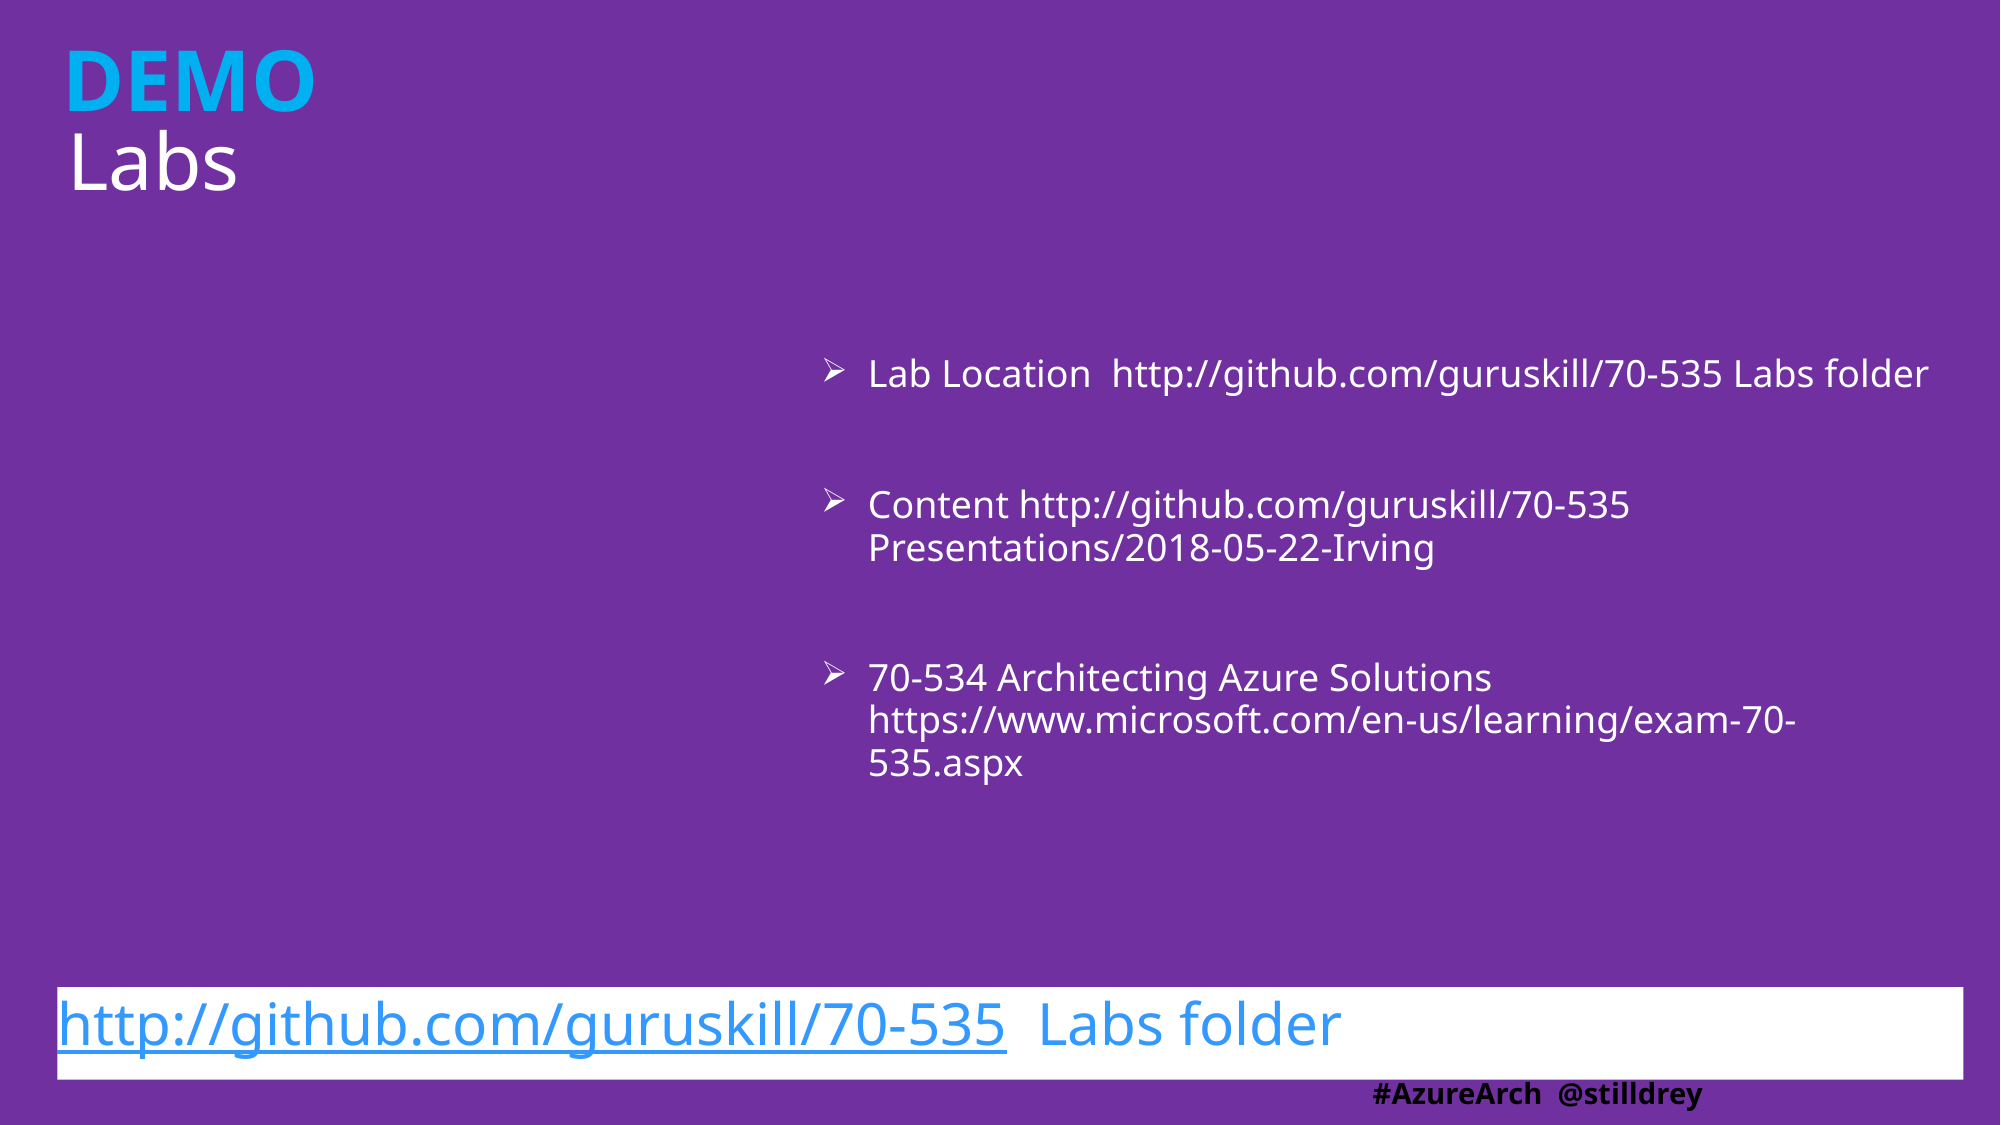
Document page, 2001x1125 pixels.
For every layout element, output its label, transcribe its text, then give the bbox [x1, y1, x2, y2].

subtitle Lab Location http://github.com/guruskill/70-535 Labs folder Content http://github.com/guruskill/70-535 Presentations/2018-05-22-Irving 70-534 Architecting Azure Solutions https://www.microsoft.com/en-us/learning/exam-70-535.aspx [805, 345, 1964, 958]
title Labs [67, 126, 1901, 293]
list http://github.com/guruskill/70-535 Labs folder [57, 986, 1964, 1080]
